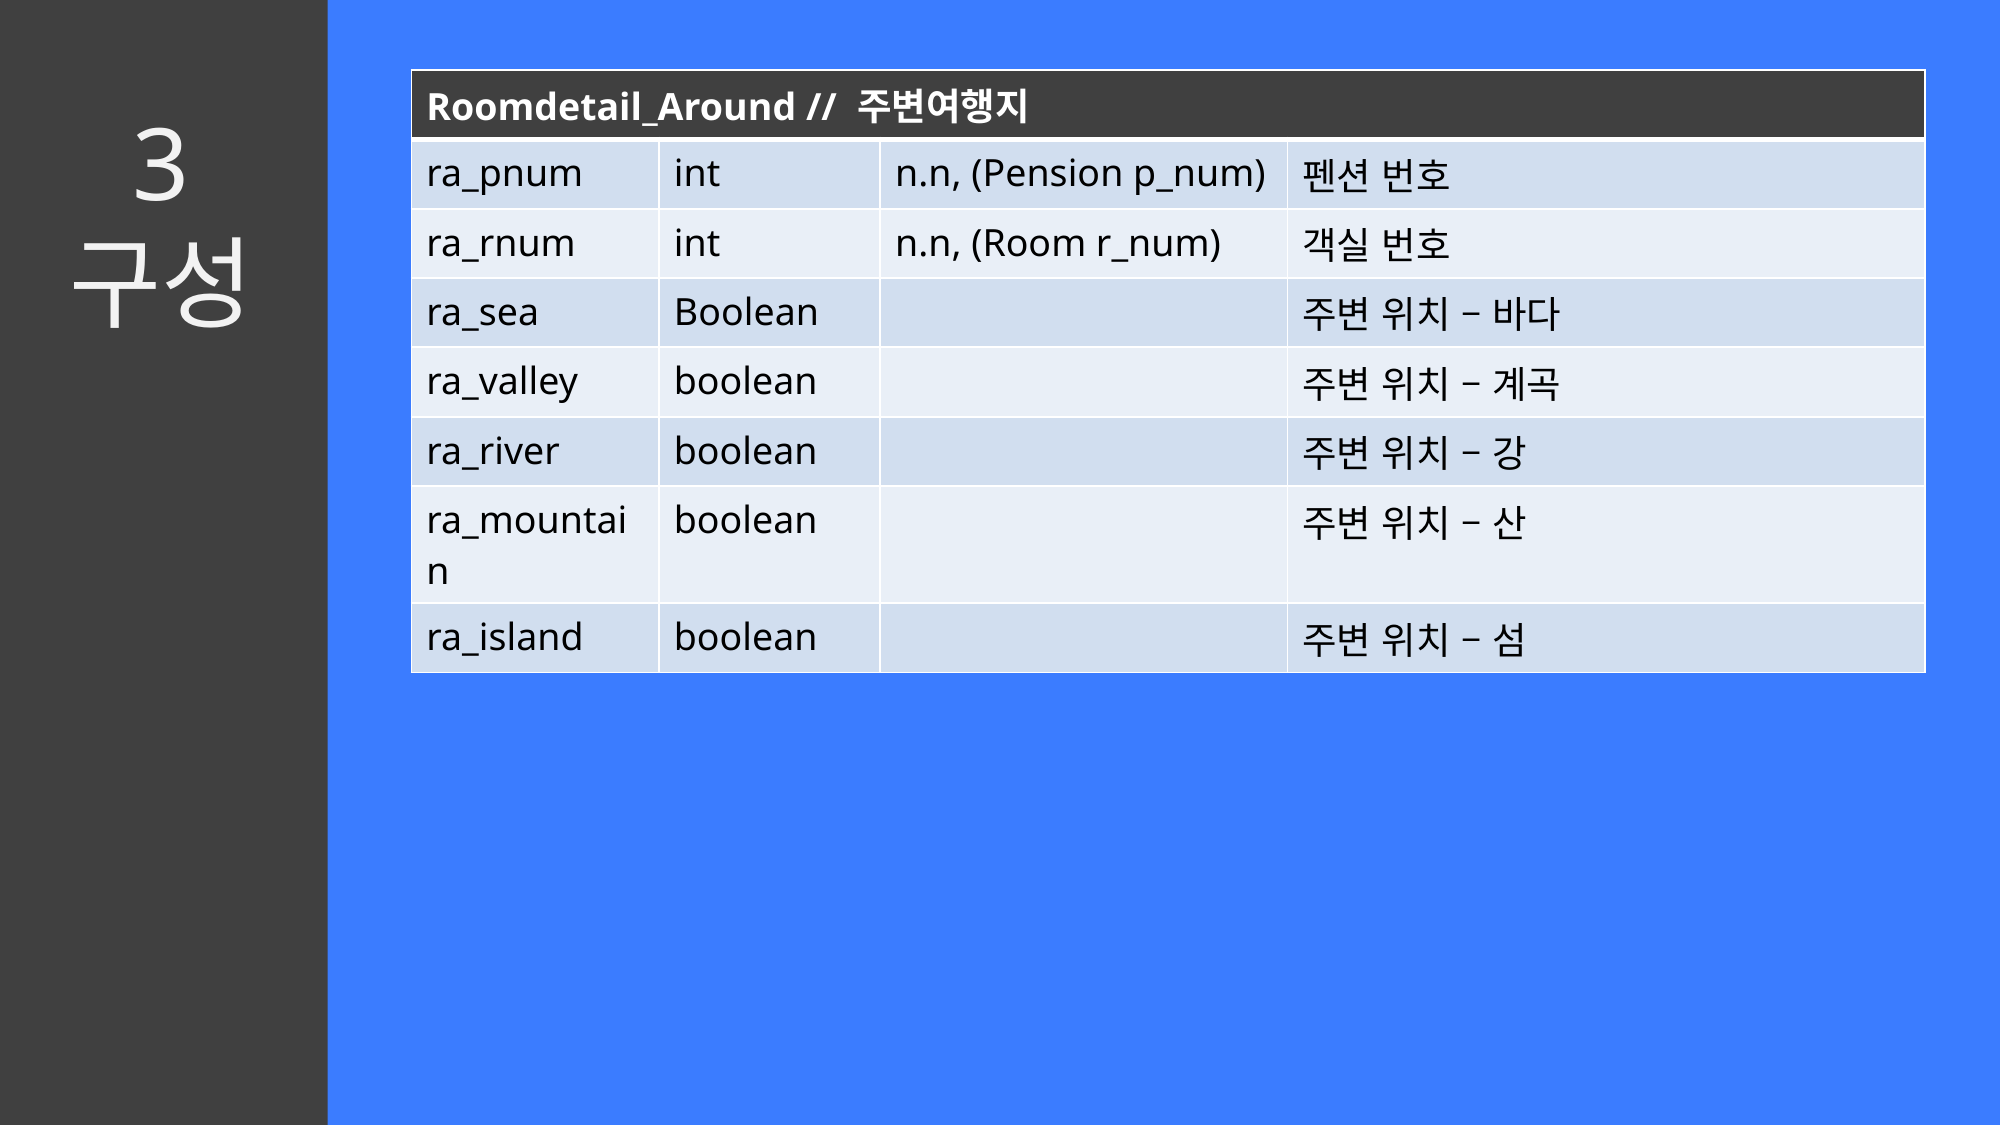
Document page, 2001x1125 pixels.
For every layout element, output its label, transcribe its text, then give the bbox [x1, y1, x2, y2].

table_cell Boolean [660, 279, 879, 346]
table_cell [881, 418, 1287, 485]
table_cell ra_river [412, 418, 658, 485]
table_cell n.n, (Room r_num) [881, 210, 1287, 277]
table_cell [881, 604, 1287, 672]
table_cell ra_rnum [412, 210, 658, 277]
table_header Roomdetail_Around // 주변여행지 [412, 71, 1924, 137]
table_cell boolean [660, 418, 879, 485]
table_cell int [660, 210, 879, 277]
table_cell ra_mountain [412, 487, 658, 602]
table_cell ra_island [412, 604, 658, 672]
table_cell int [660, 142, 879, 208]
table_cell ra_sea [412, 279, 658, 346]
table_cell 펜션 번호 [1288, 142, 1924, 208]
text_box 3 구성 [54, 93, 269, 348]
table_cell ra_valley [412, 348, 658, 416]
table_cell boolean [660, 348, 879, 416]
table_cell 주변 위치 – 계곡 [1288, 348, 1924, 416]
table_cell [881, 487, 1287, 602]
table_cell boolean [660, 604, 879, 672]
table_cell [881, 279, 1287, 346]
table_cell 주변 위치 – 바다 [1288, 279, 1924, 346]
text_box [0, 0, 329, 1125]
table_cell n.n, (Pension p_num) [881, 142, 1287, 208]
table_cell 객실 번호 [1288, 210, 1924, 277]
table_cell 주변 위치 – 섬 [1288, 604, 1924, 672]
table_cell 주변 위치 – 산 [1288, 487, 1924, 602]
table_cell ra_pnum [412, 142, 658, 208]
table_cell 주변 위치 – 강 [1288, 418, 1924, 485]
table_cell [881, 348, 1287, 416]
table_cell boolean [660, 487, 879, 602]
